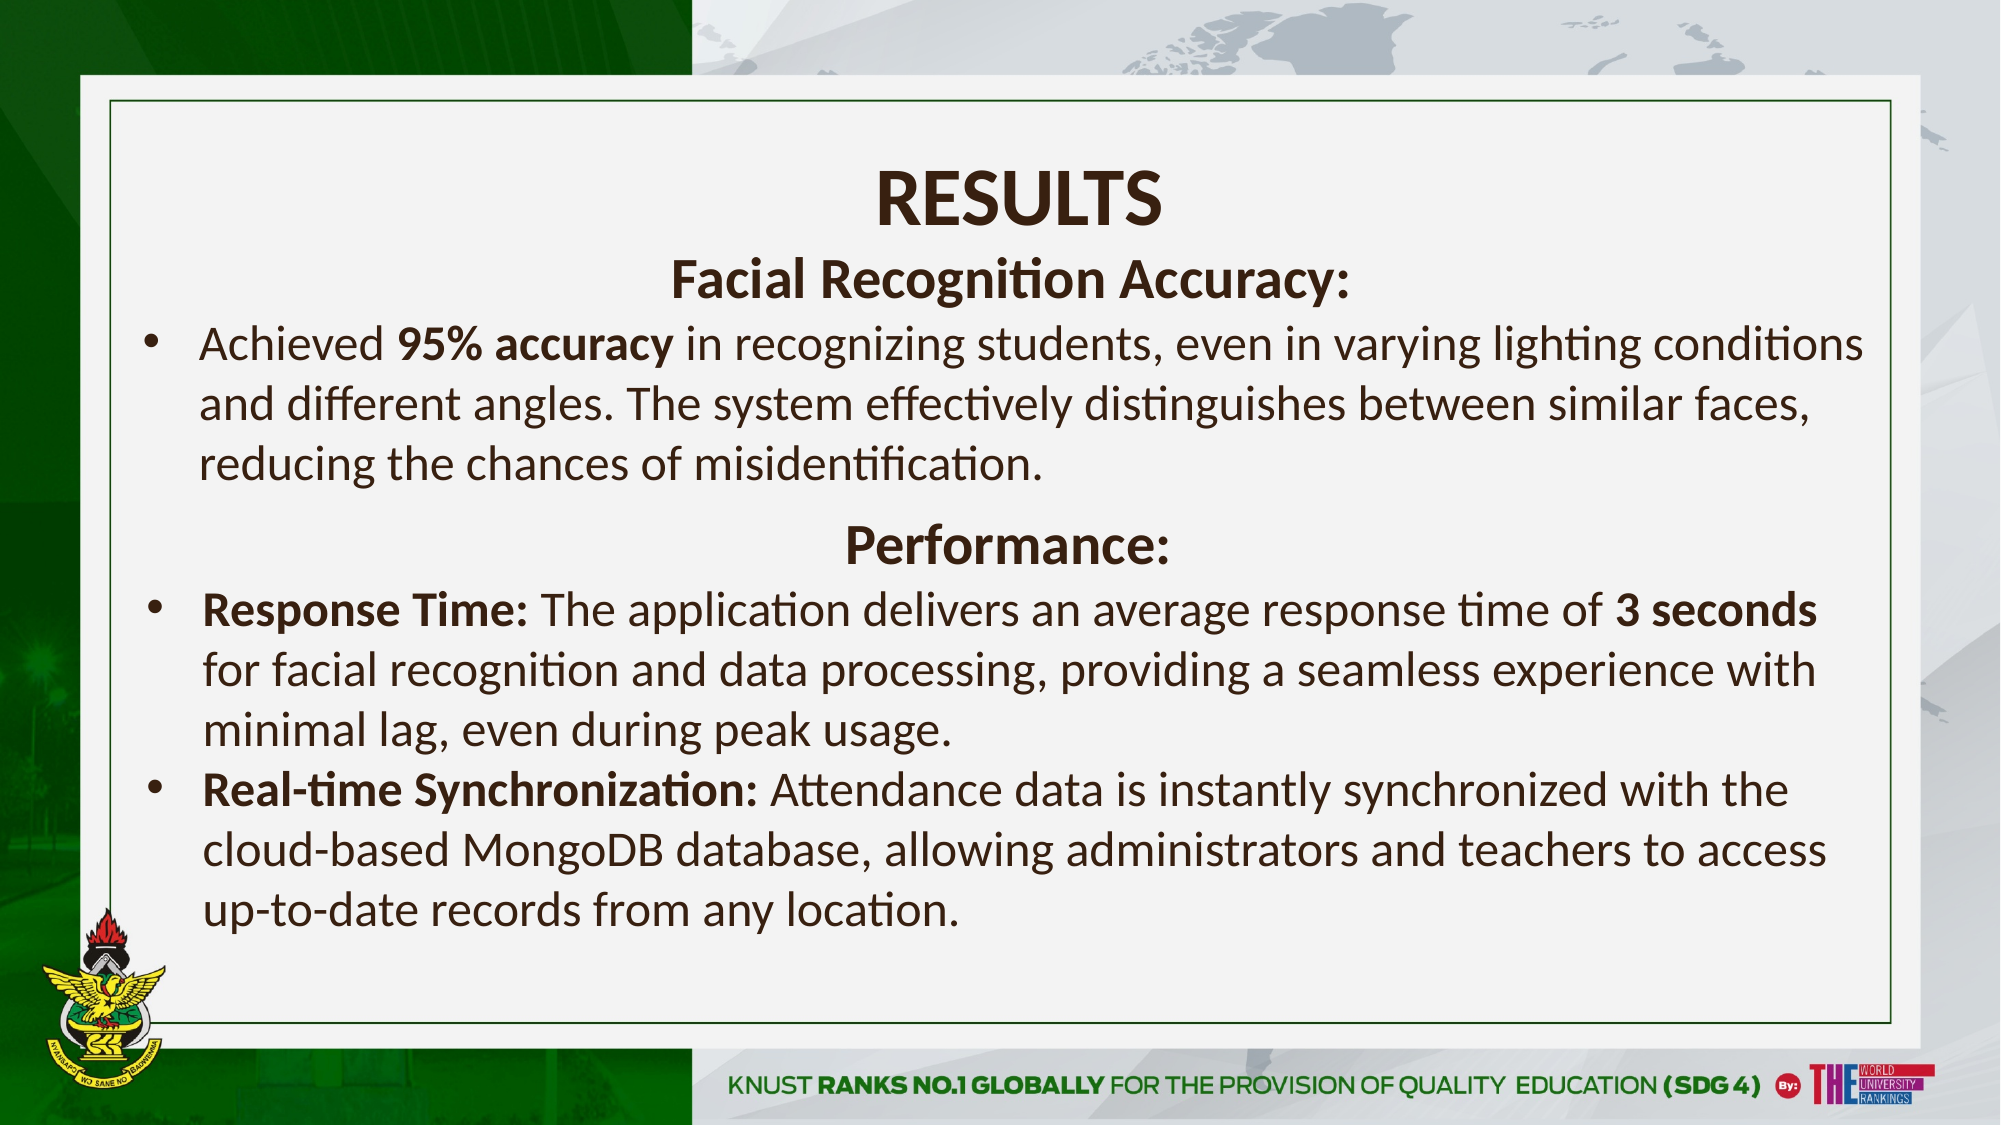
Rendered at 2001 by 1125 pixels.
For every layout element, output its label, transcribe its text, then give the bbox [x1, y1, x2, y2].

text_box Facial Recognition Accuracy: Achieved 95% accuracy in recognizing students, even in varying lighting conditions and different angles. The system effectively distinguishes between similar faces, reducing the chances of misidentification. [127, 232, 1896, 498]
picture [0, 0, 2001, 1125]
text_box RESULTS [314, 134, 1725, 232]
text_box Performance: Response Time: The application delivers an average response time of 3 seconds for facial recognition and data processing, providing a seamless experience with minimal lag, even during peak usage. Real-time Synchronization: Attendance data is instantly synchronized with the cloud-based MongoDB database, allowing administrators and teachers to access up-to-date records from any location. [131, 499, 1886, 1014]
